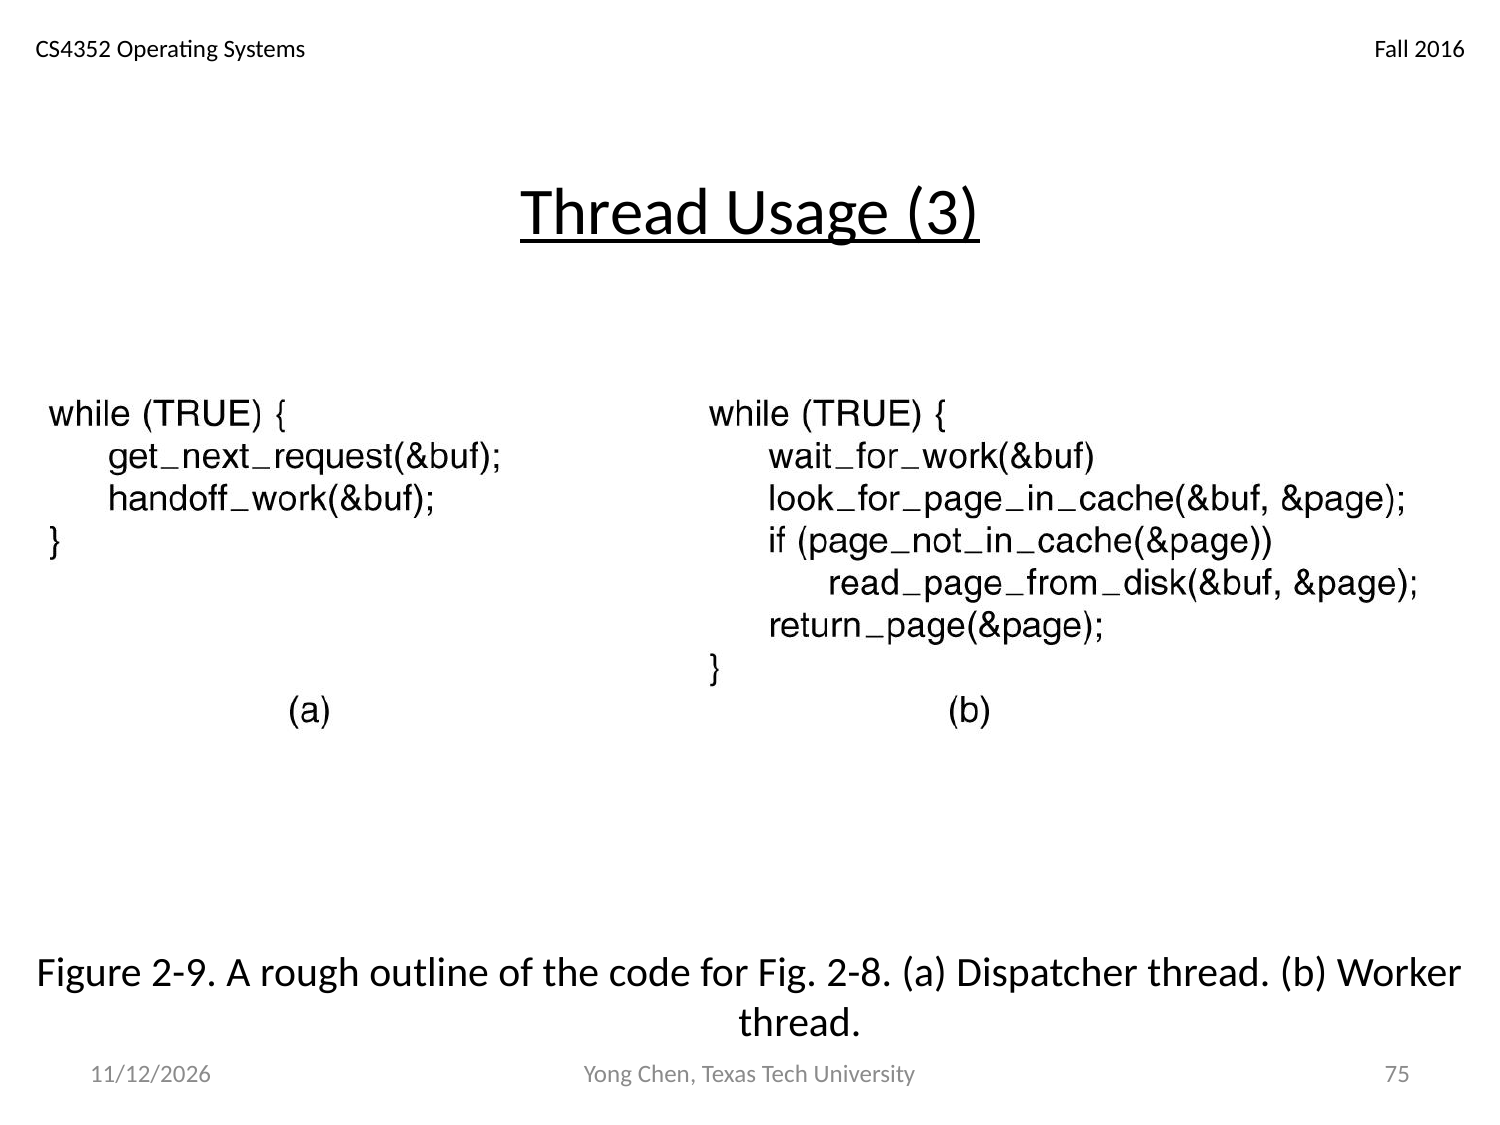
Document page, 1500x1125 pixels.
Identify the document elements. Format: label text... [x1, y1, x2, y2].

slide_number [75, 1075, 425, 1103]
picture [42, 358, 1500, 749]
slide_number 75 [1074, 1075, 1425, 1103]
text_box Figure 2-9. A rough outline of the code for Fig. 2-8. (a) Dispatcher thread. (b) Worker thread. [0, 937, 1500, 1075]
title Thread Usage (3) [75, 160, 1425, 263]
footer Yong Chen, Texas Tech University [512, 1075, 988, 1103]
